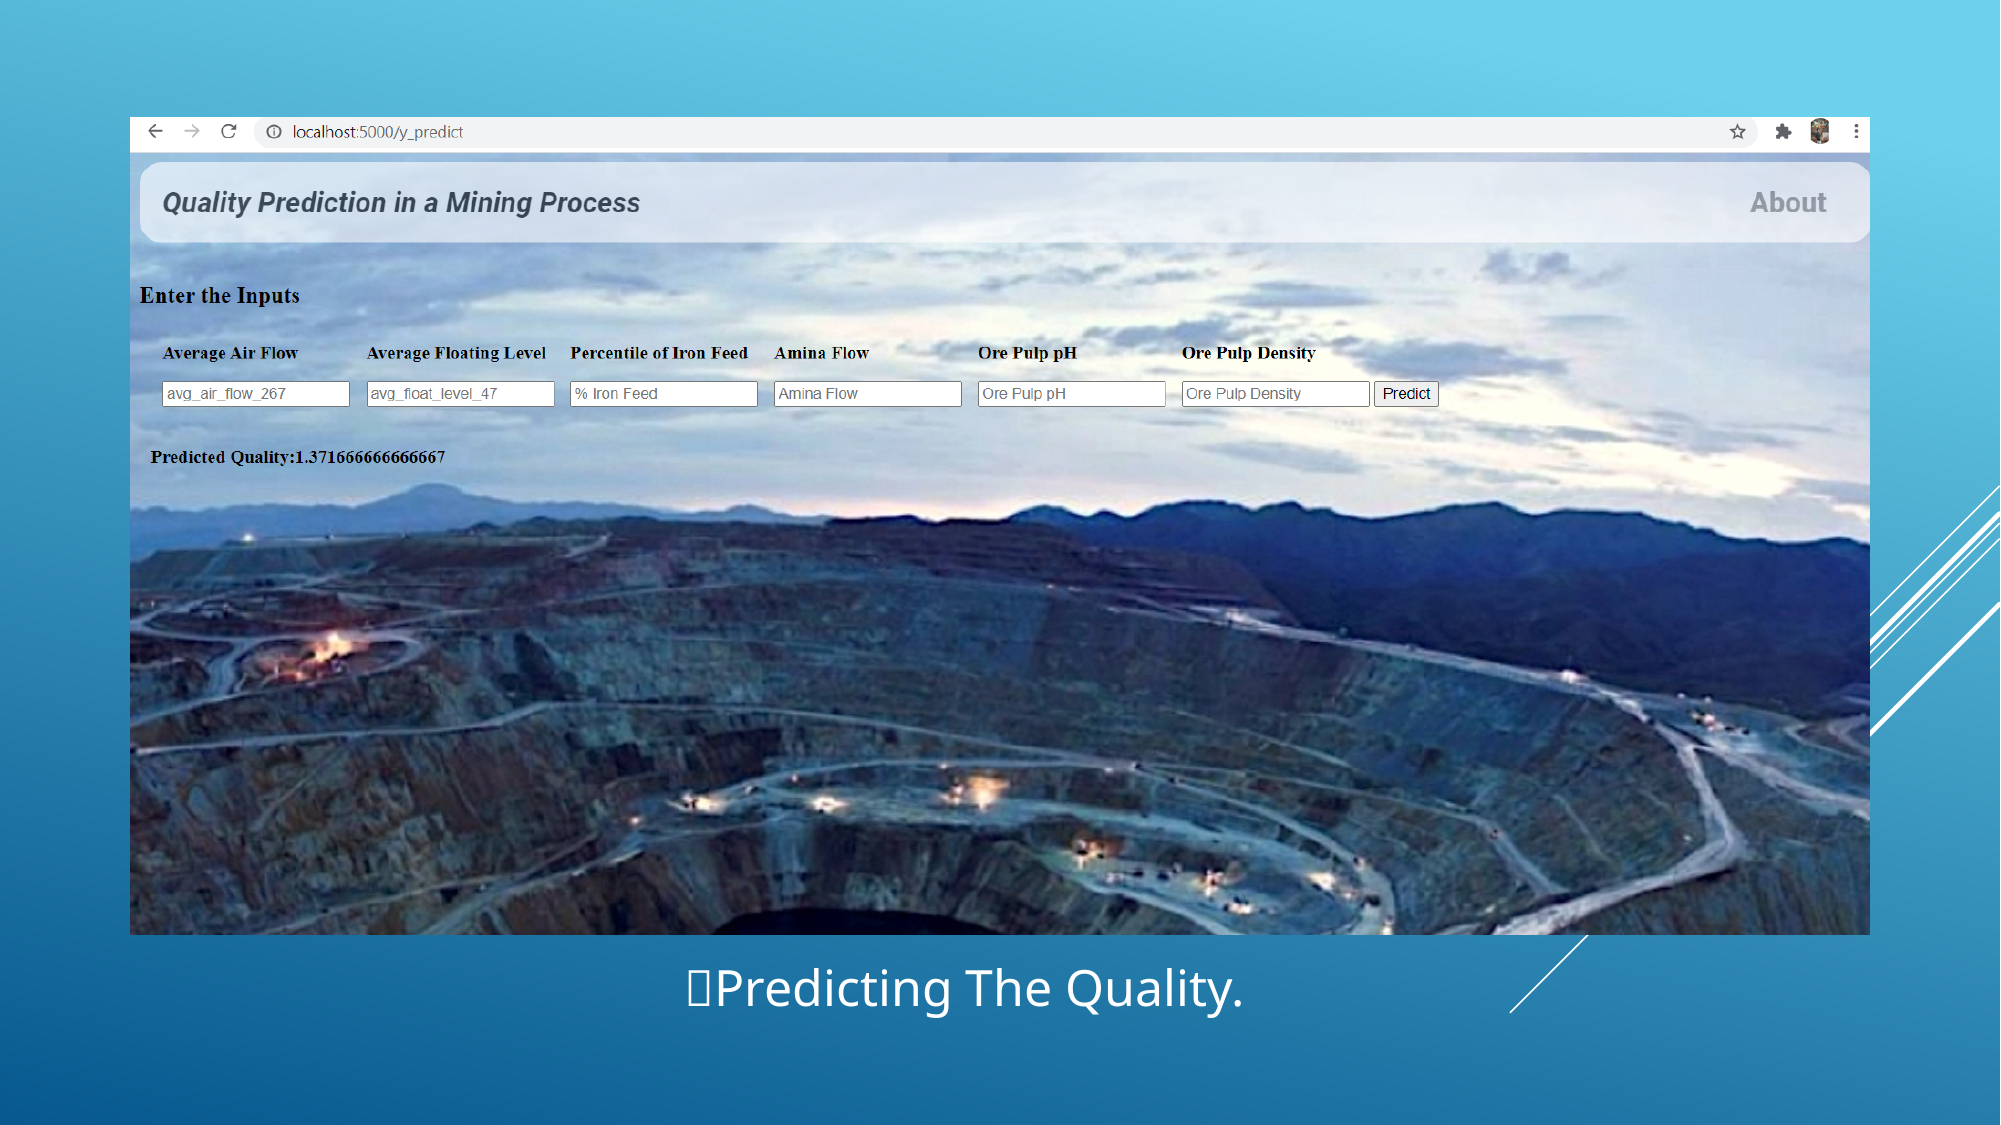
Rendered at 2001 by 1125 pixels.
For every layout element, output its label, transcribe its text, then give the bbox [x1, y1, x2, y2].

text_box Predicting The Quality. [527, 949, 1403, 1086]
picture [129, 117, 1871, 935]
